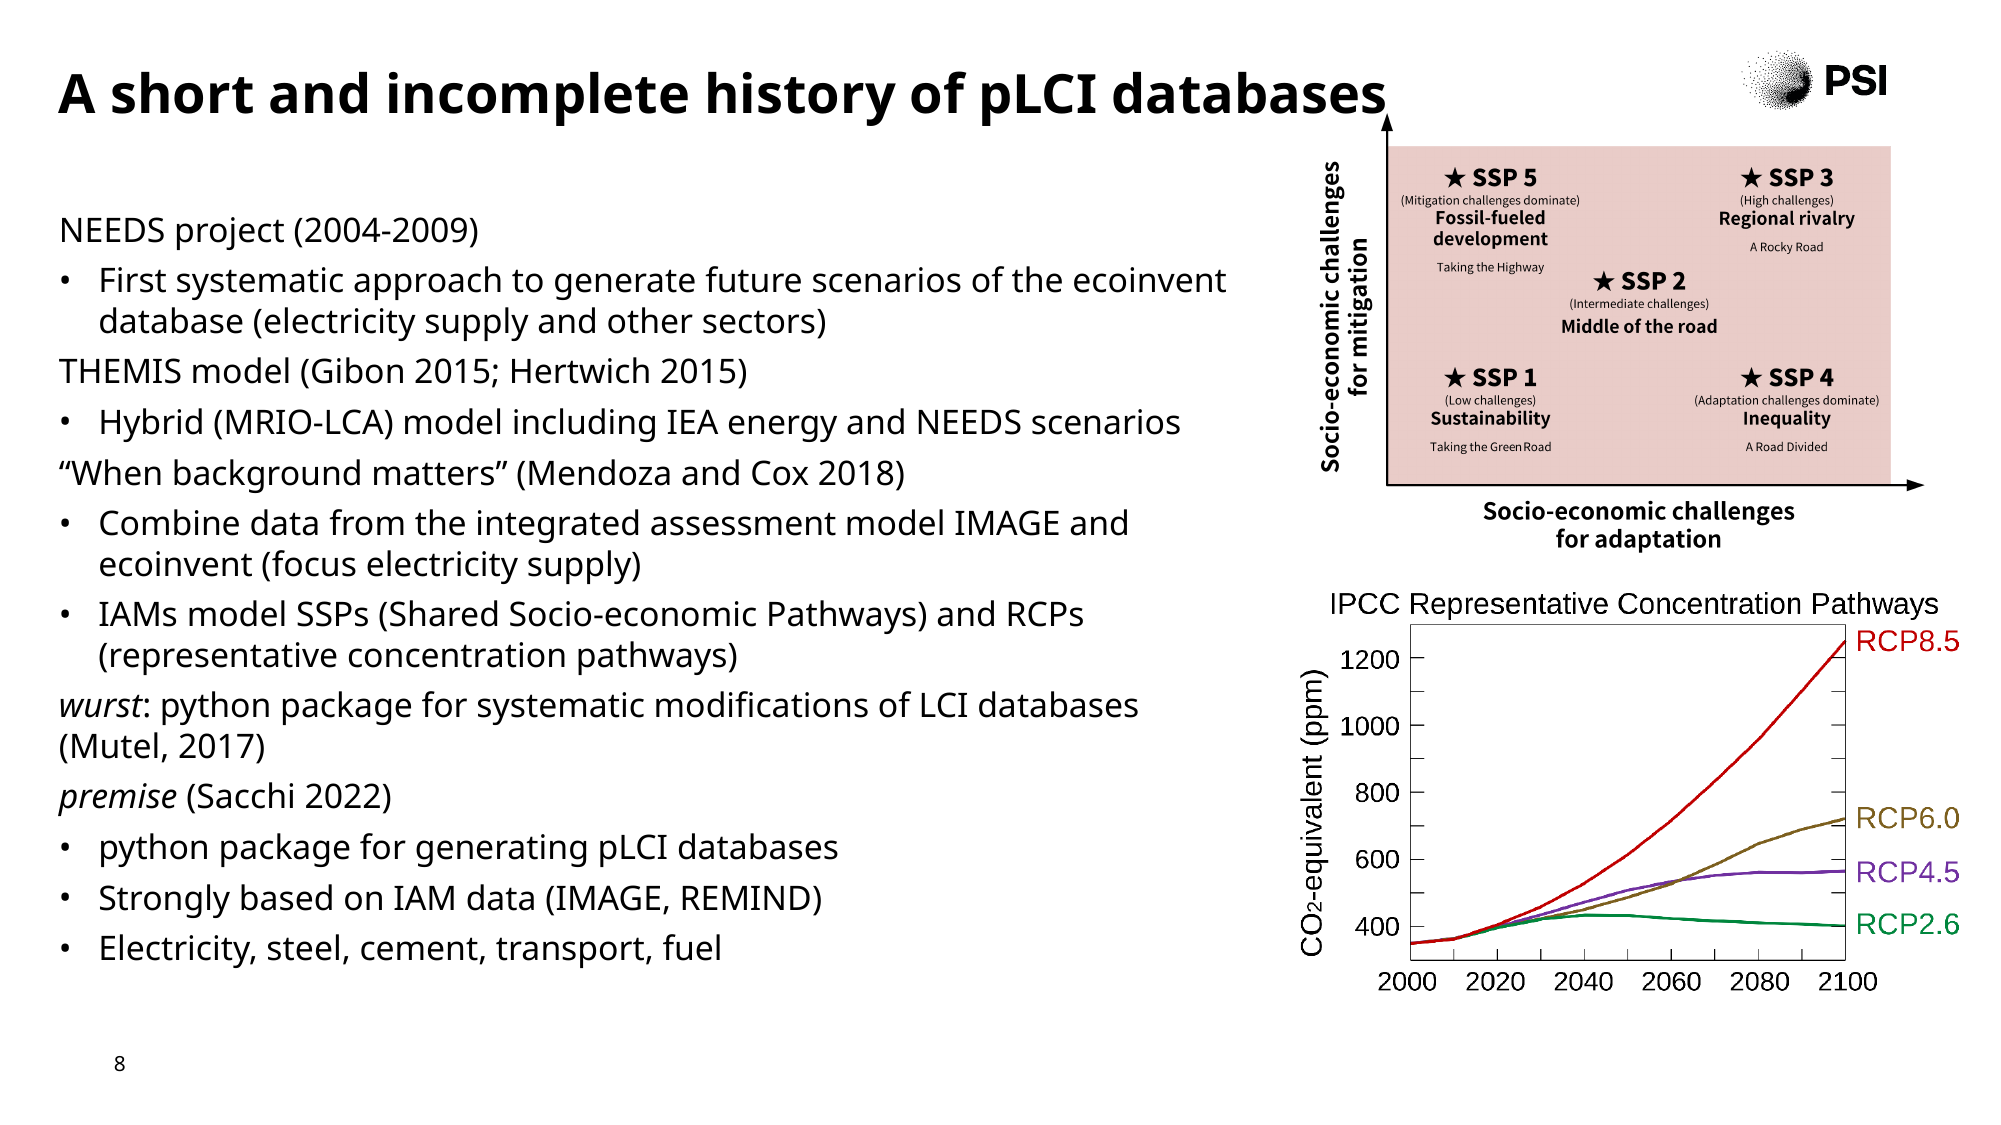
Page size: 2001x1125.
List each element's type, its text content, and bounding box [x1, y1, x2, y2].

picture [1283, 574, 1983, 1007]
title A short and incomplete history of pLCI databases [59, 59, 1948, 140]
list NEEDS project (2004-2009) First systematic approach to generate future scenarios of the ecoinvent database (electricity supply and other sectors) THEMIS model (Gibon 2015; Hertwich 2015) Hybrid (MRIO-LCA) model including IEA energy and NEEDS scenarios “When background matters” (Mendoza and Cox 2018) Combine data from the integrated assessment model IMAGE and ecoinvent (focus electricity supply) IAMs model SSPs (Shared Socio-economic Pathways) and RCPs (representative concentration pathways) wurst: python package for systematic modifications of LCI databases (Mutel, 2017) premise (Sacchi 2022) python package for generating pLCI databases Strongly based on IAM data (IMAGE, REMIND) Electricity, steel, cement, transport, fuel [58, 208, 1256, 980]
slide_number 8 [114, 1050, 230, 1075]
picture [1318, 113, 1925, 572]
